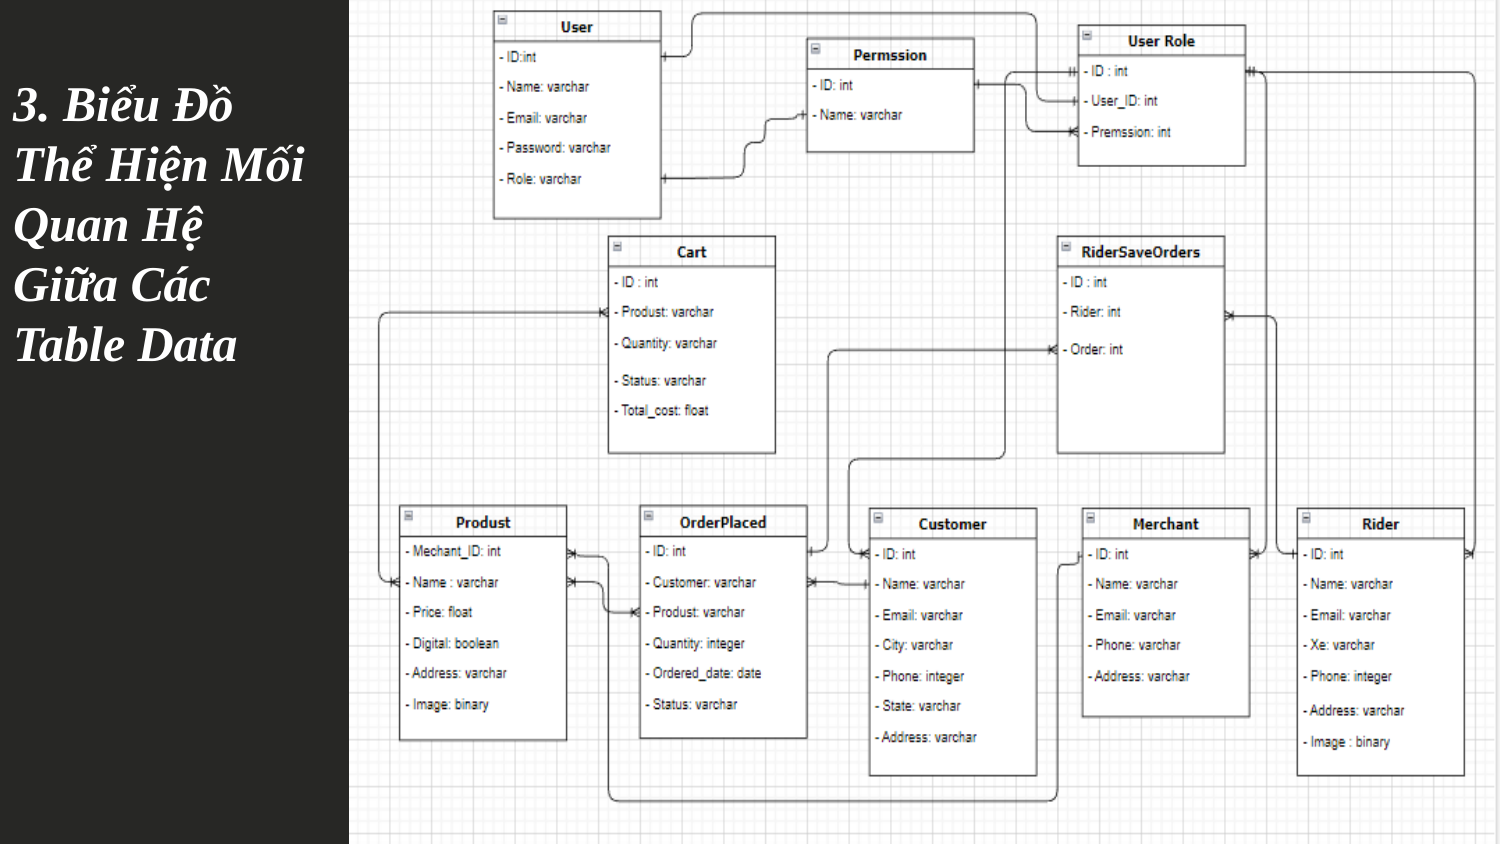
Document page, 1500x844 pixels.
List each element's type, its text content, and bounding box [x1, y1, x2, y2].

picture [0, 0, 1500, 844]
title 3. Biểu Đồ Thể Hiện Mối Quan Hệ Giữa Các Table Data [0, 21, 325, 422]
